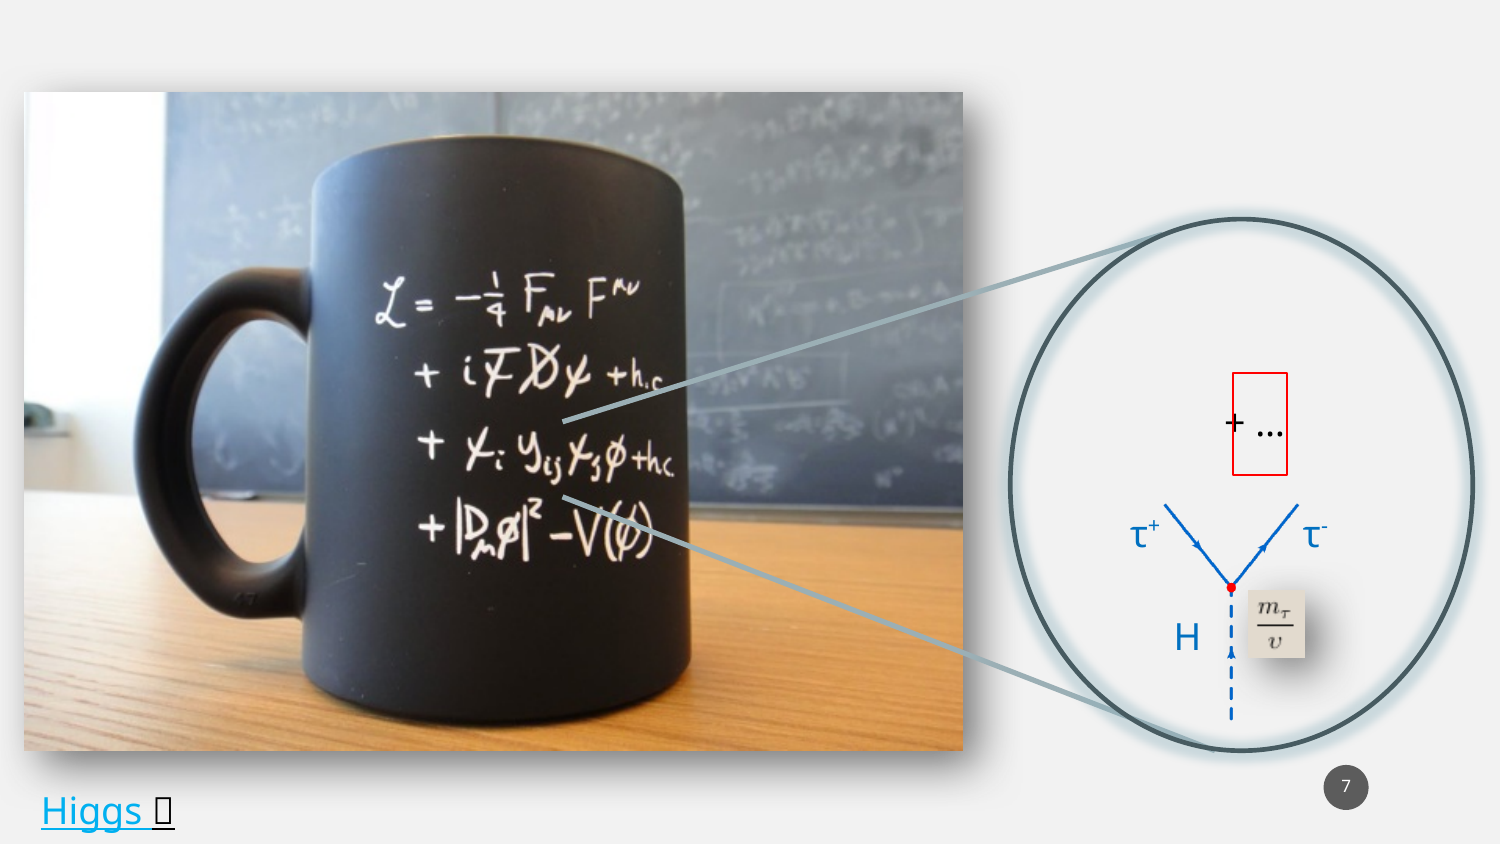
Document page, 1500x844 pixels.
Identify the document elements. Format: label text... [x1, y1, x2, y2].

picture [24, 92, 963, 751]
slide_number 7 [1323, 764, 1369, 810]
text_box [1009, 218, 1474, 752]
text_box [562, 234, 1163, 422]
text_box Higgs 🔗 [26, 779, 200, 844]
text_box [1232, 372, 1288, 476]
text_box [562, 496, 1215, 751]
picture [1215, 502, 1305, 722]
